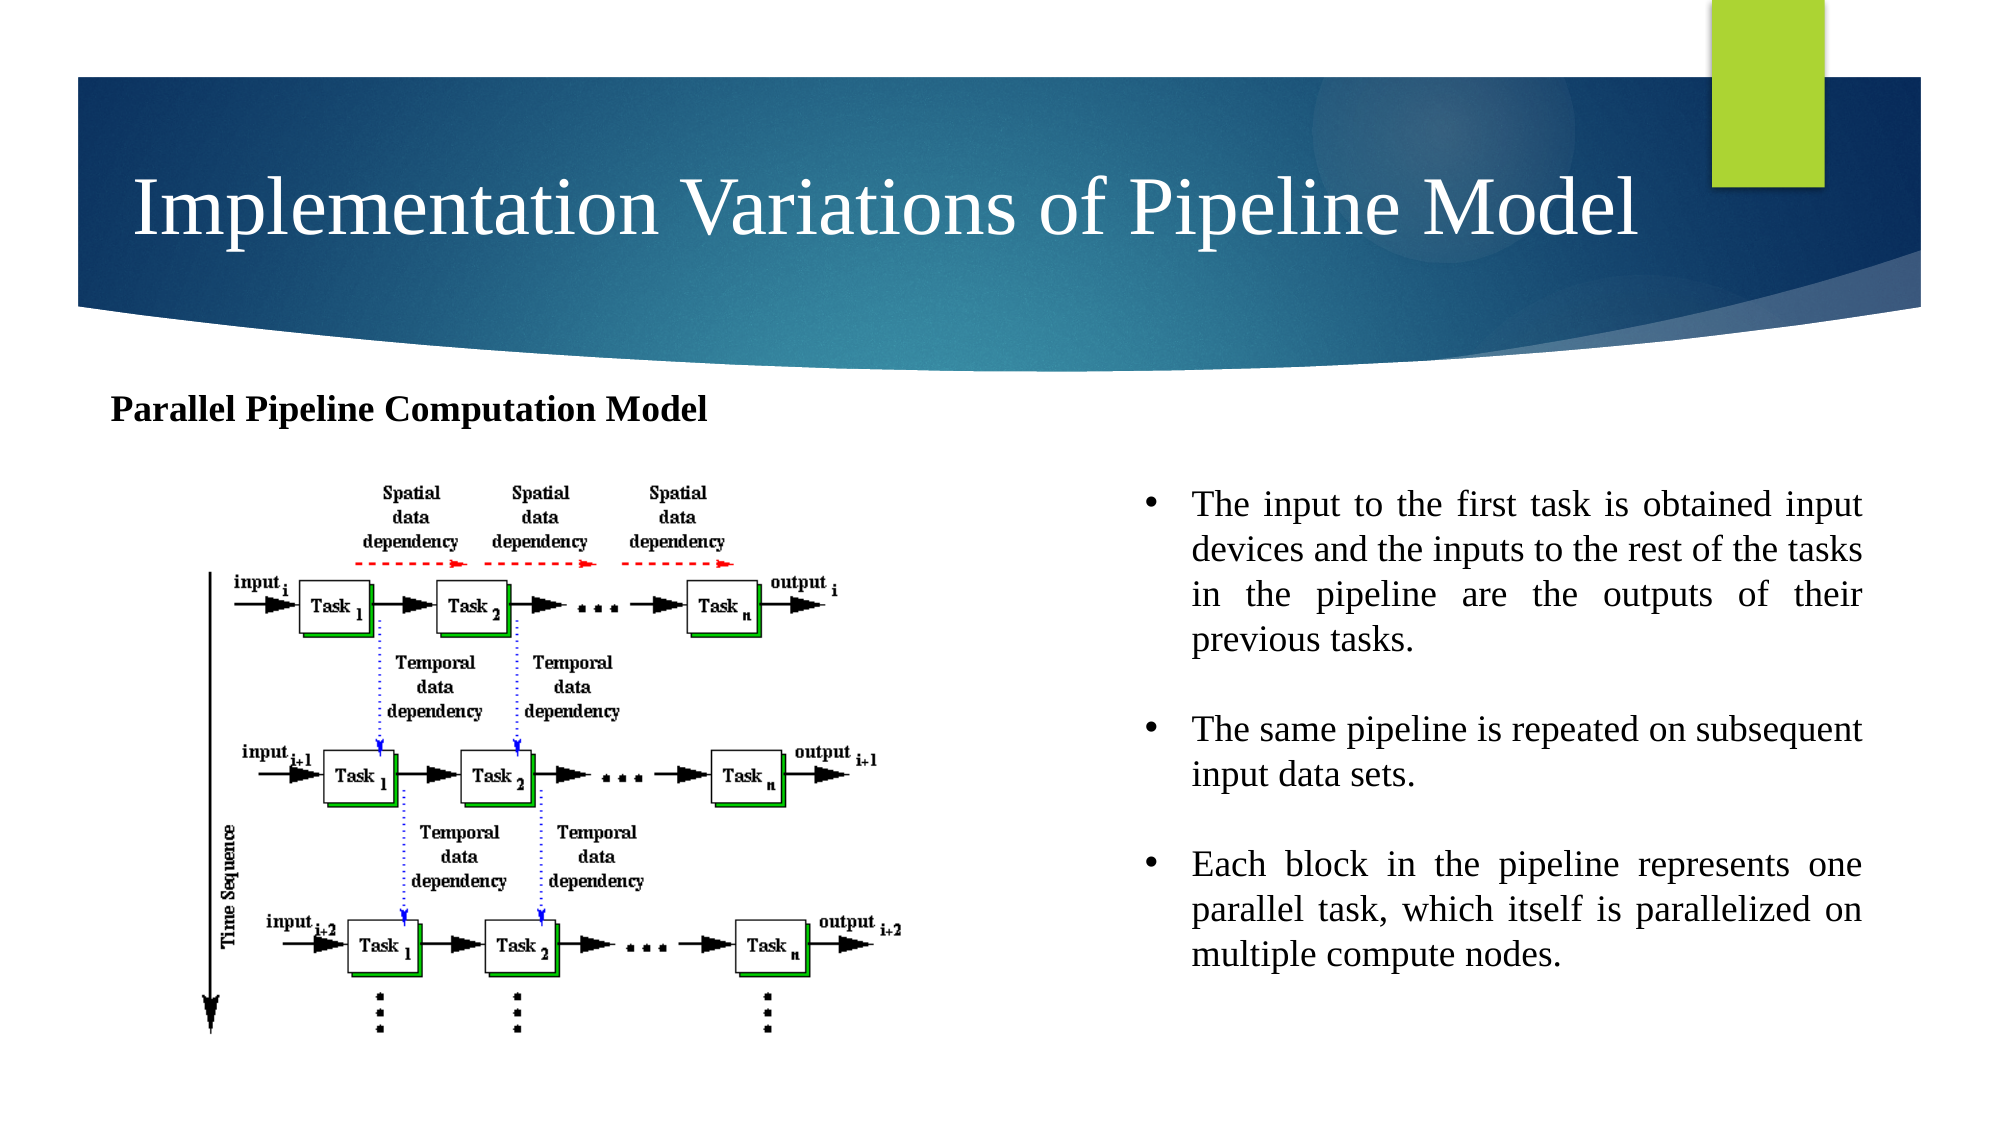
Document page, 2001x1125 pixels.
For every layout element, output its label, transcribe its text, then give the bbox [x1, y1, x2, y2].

text_box Implementation Variations of Pipeline Model [117, 134, 1843, 281]
picture [182, 471, 921, 1057]
text_box Parallel Pipeline Computation Model [95, 376, 1131, 437]
text_box The input to the first task is obtained input devices and the inputs to the rest of the tasks in the pipeline are the outputs of their previous tasks. The same pipeline is repeated on subsequent input data sets. Each block in the pipeline represents one parallel task, which itself is parallelized on multiple compute nodes. [1130, 471, 1879, 982]
